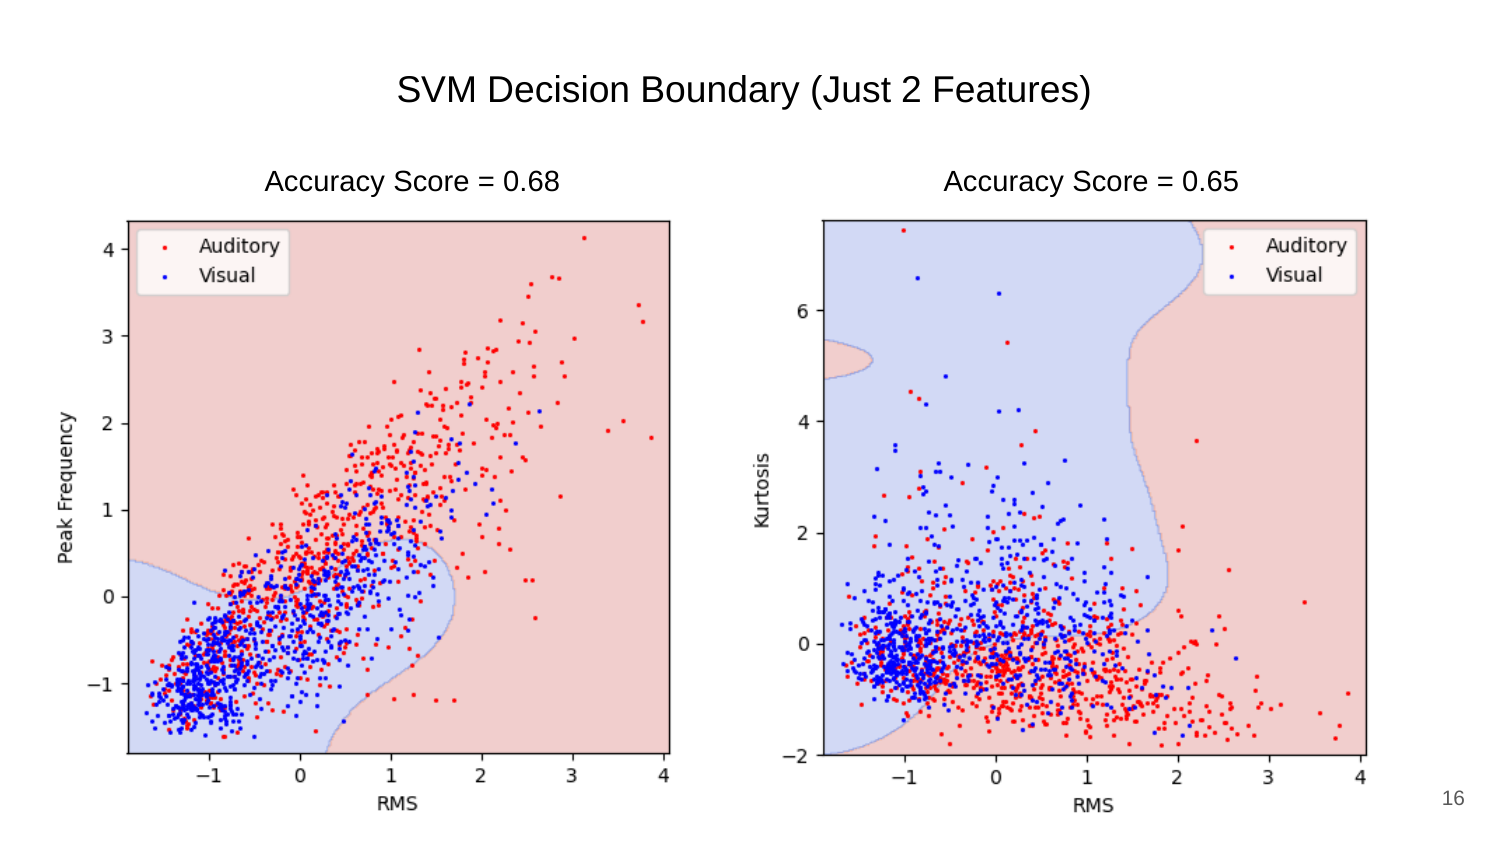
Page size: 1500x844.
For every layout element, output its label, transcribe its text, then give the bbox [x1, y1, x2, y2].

text_box Accuracy Score = 0.65 [928, 146, 1263, 208]
slide_number 16 [1389, 764, 1480, 830]
picture [734, 209, 1376, 833]
picture [40, 212, 681, 830]
title SVM Decision Boundary (Just 2 Features) [51, 50, 1449, 125]
text_box Accuracy Score = 0.68 [249, 146, 584, 210]
